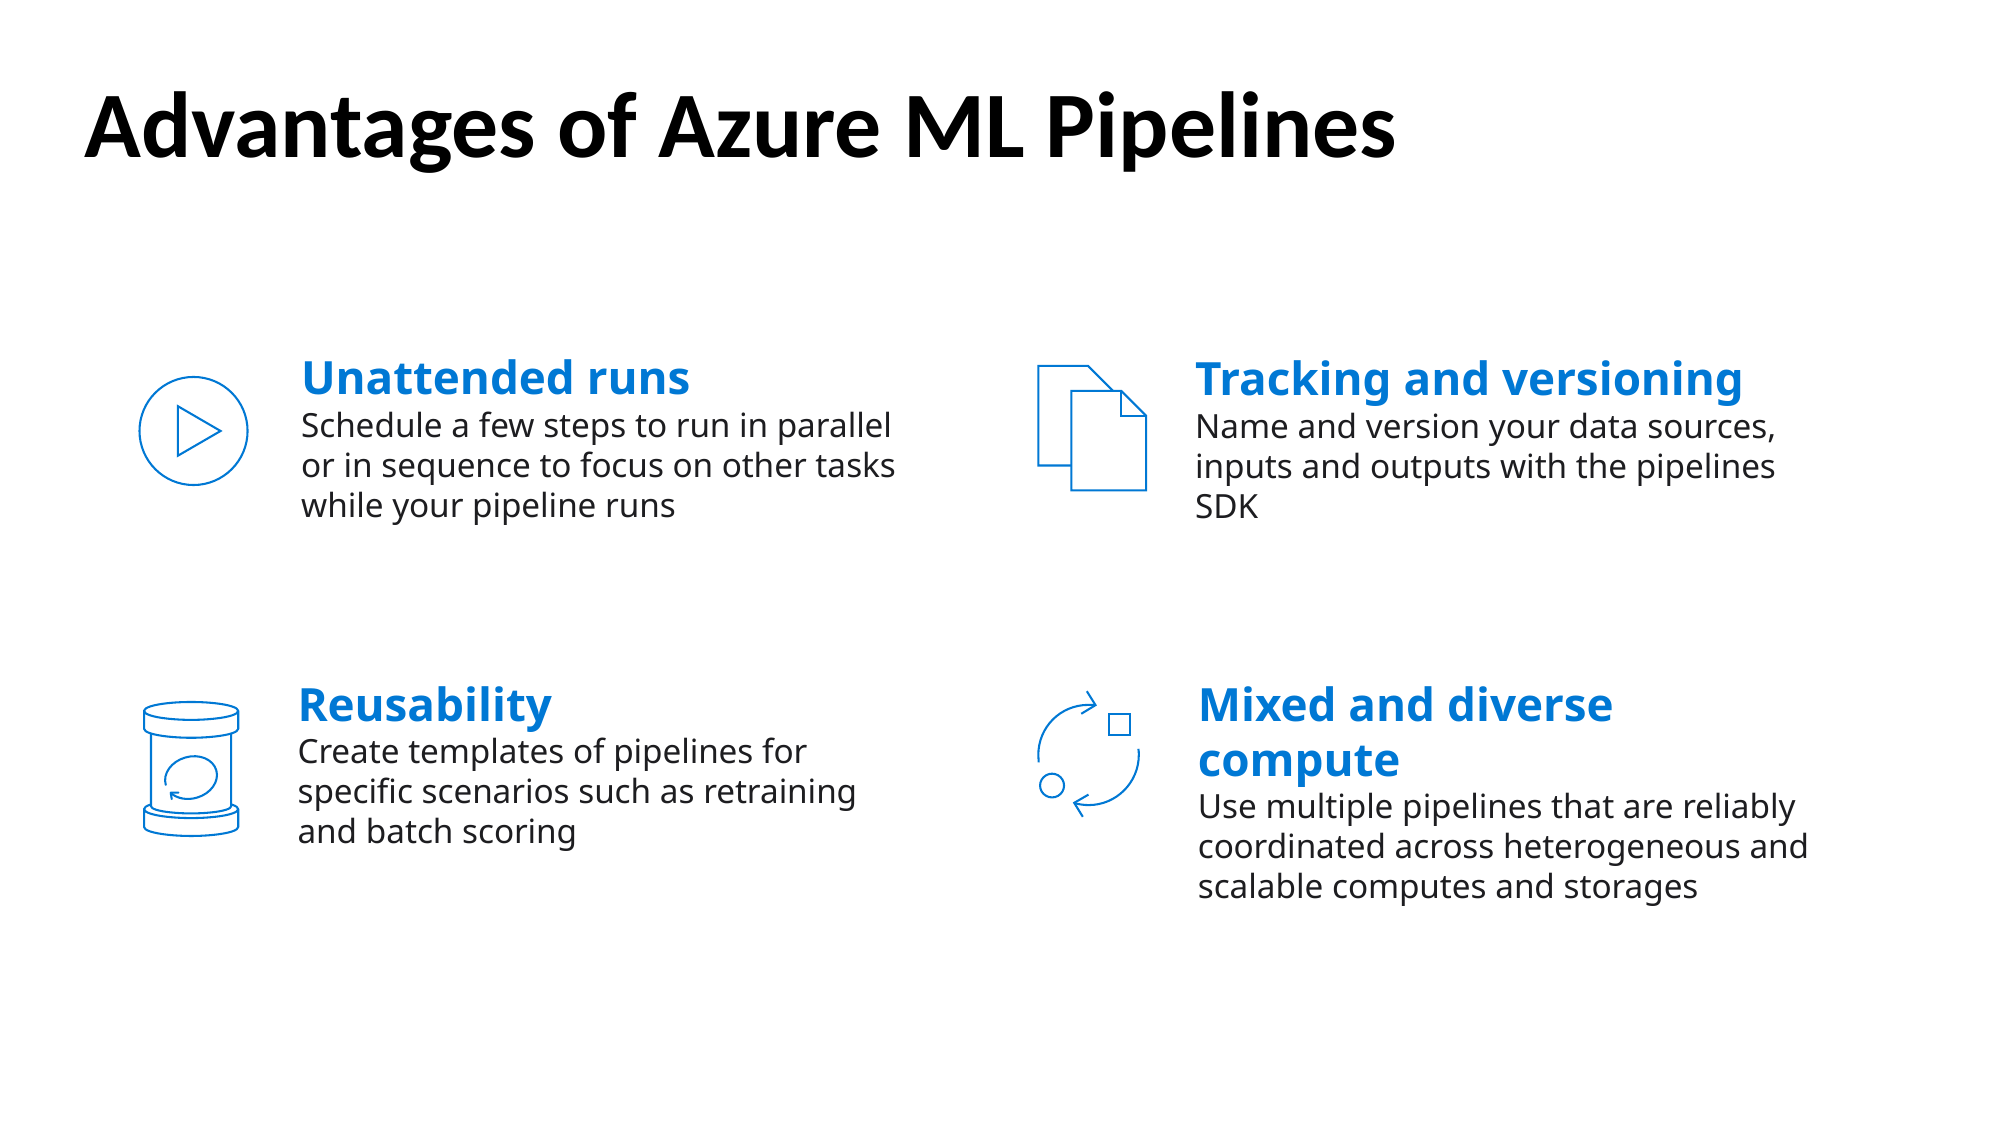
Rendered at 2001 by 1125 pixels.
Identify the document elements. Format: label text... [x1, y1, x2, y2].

title Advantages of Azure ML Pipelines [69, 49, 1930, 174]
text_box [1038, 342, 1825, 492]
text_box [143, 667, 928, 857]
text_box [1038, 667, 1828, 857]
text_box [139, 341, 931, 530]
